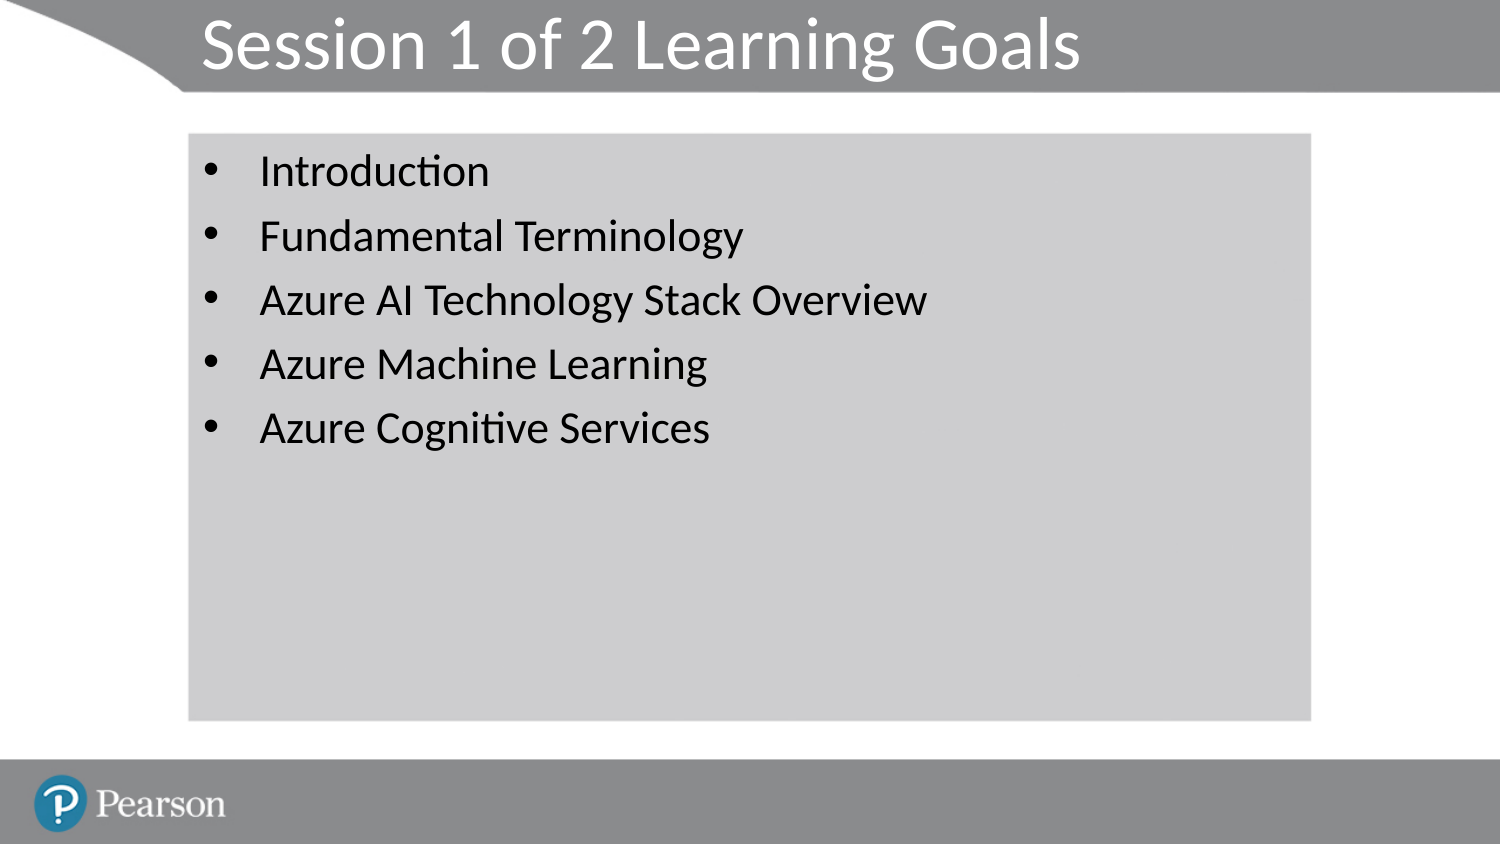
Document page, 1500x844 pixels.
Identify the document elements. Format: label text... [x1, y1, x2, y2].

picture [0, 0, 1500, 844]
list Introduction Fundamental Terminology Azure AI Technology Stack Overview Azure Machine Learning Azure Cognitive Services [188, 133, 1311, 716]
title Session 1 of 2 Learning Goals [186, 0, 1425, 79]
